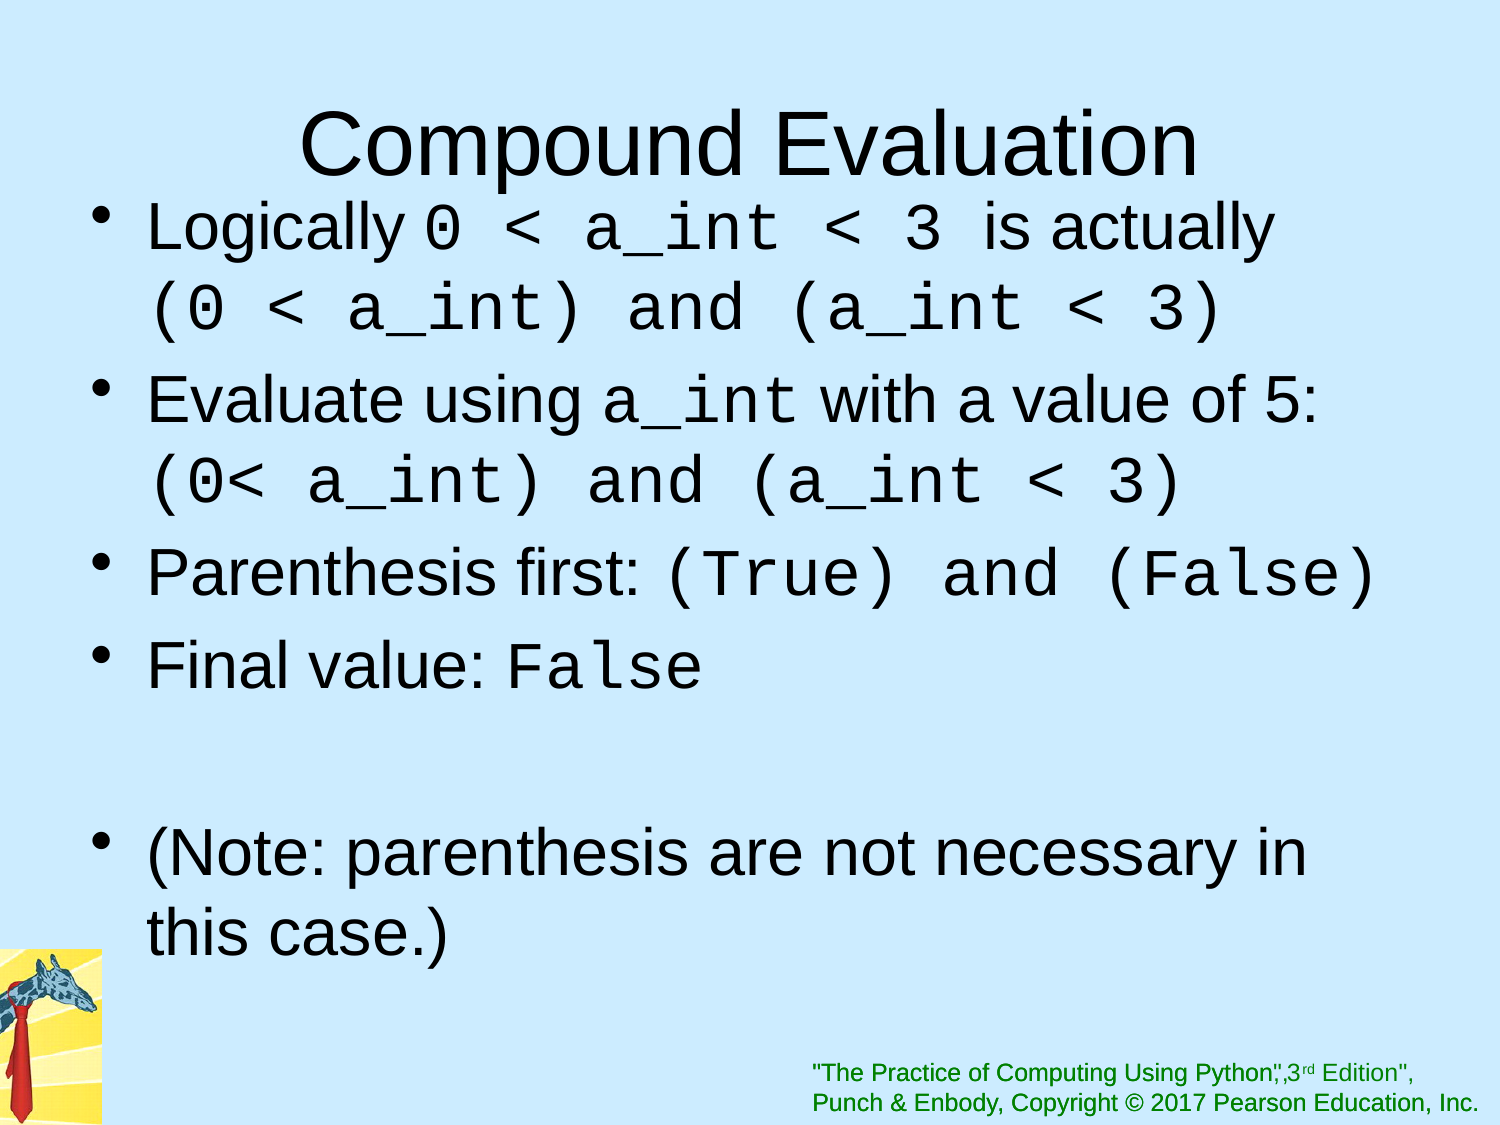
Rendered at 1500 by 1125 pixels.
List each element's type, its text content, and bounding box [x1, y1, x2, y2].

picture [0, 949, 102, 1125]
title Compound Evaluation [75, 45, 1425, 174]
list Logically 0 < a_int < 3 is actually (0 < a_int) and (a_int < 3) Evaluate using a_int with a value of 5: (0< a_int) and (a_int < 3) Parenthesis first: (True) and (False) Final value: False (Note: parenthesis are not necessary in this case.) [75, 174, 1425, 918]
